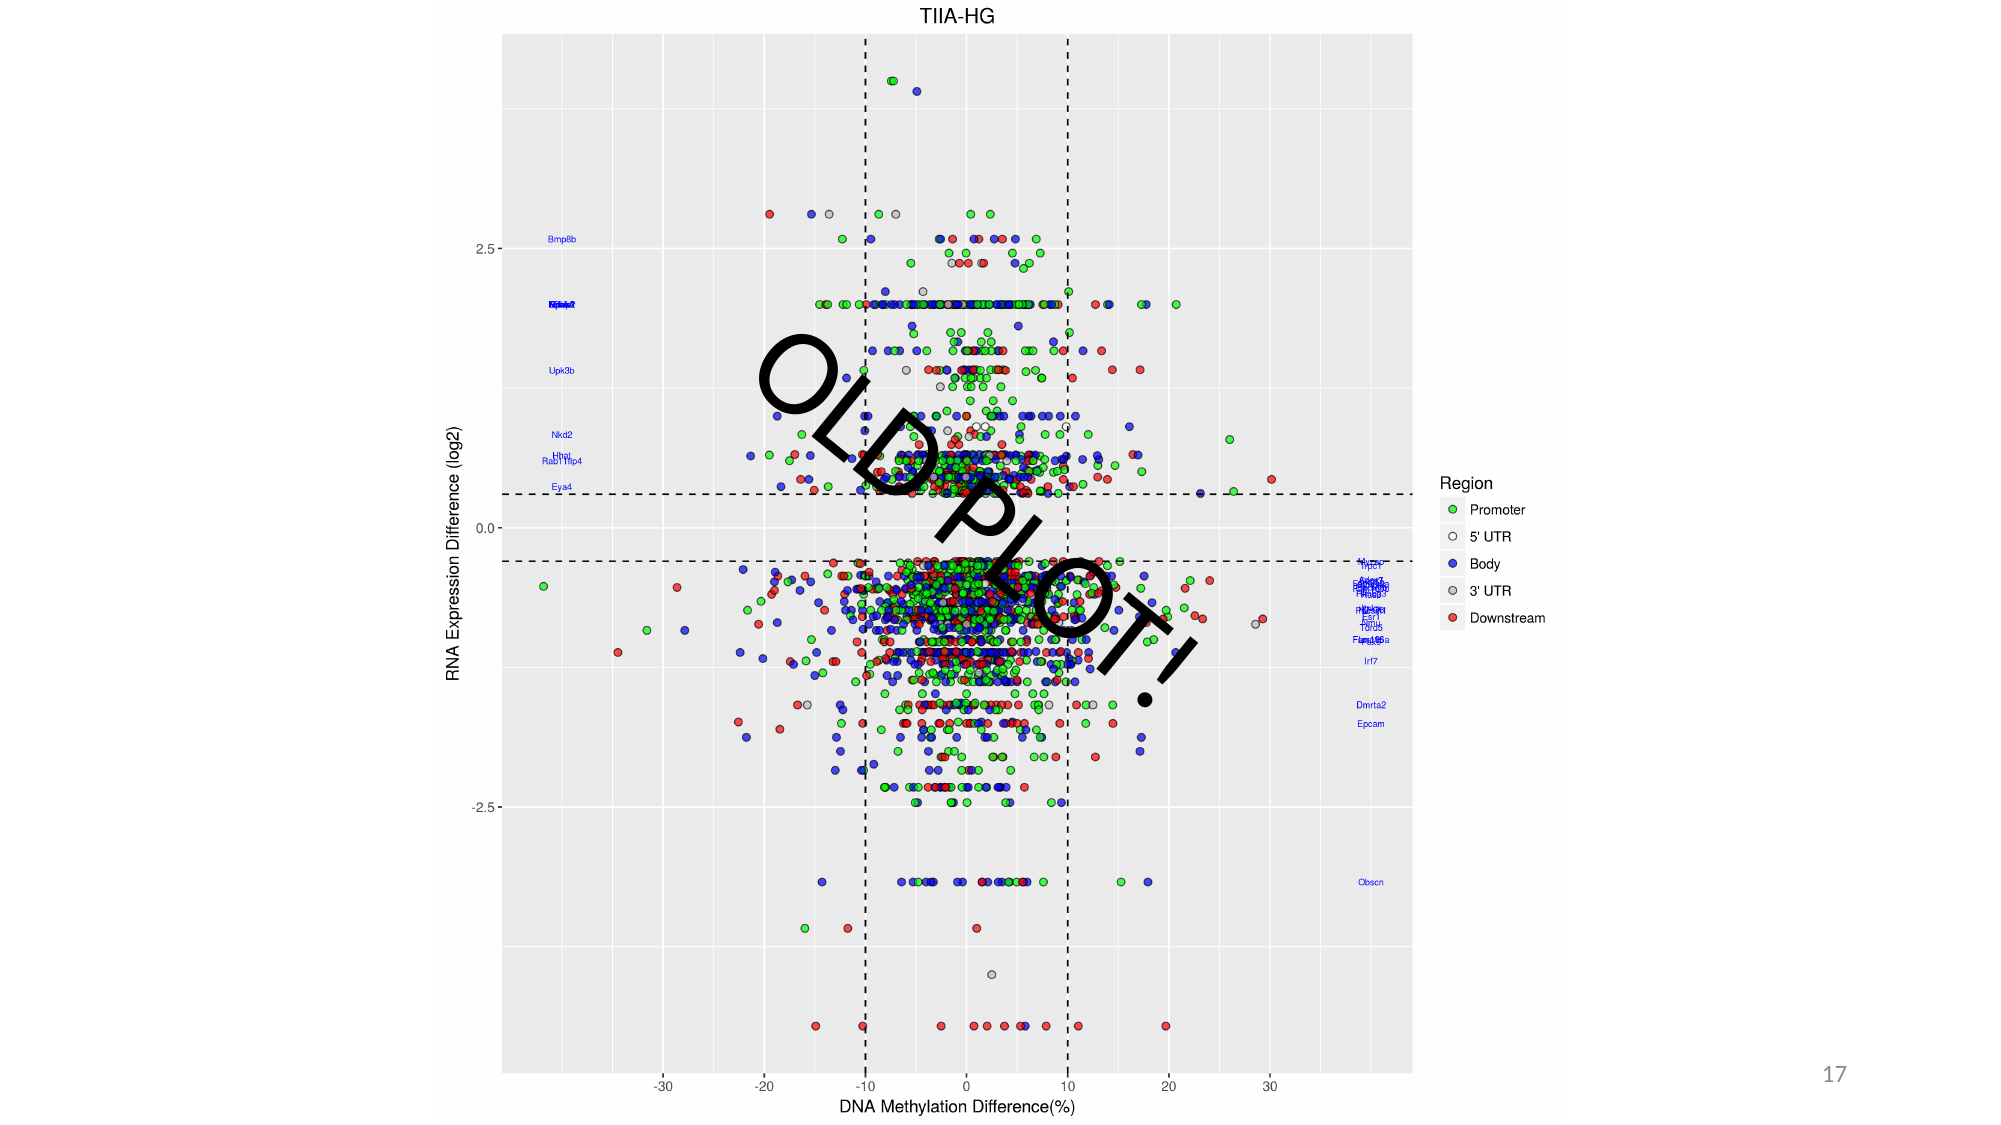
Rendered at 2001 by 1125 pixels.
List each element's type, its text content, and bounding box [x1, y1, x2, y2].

picture [437, 0, 1563, 1125]
slide_number 17 [1563, 1042, 1863, 1103]
